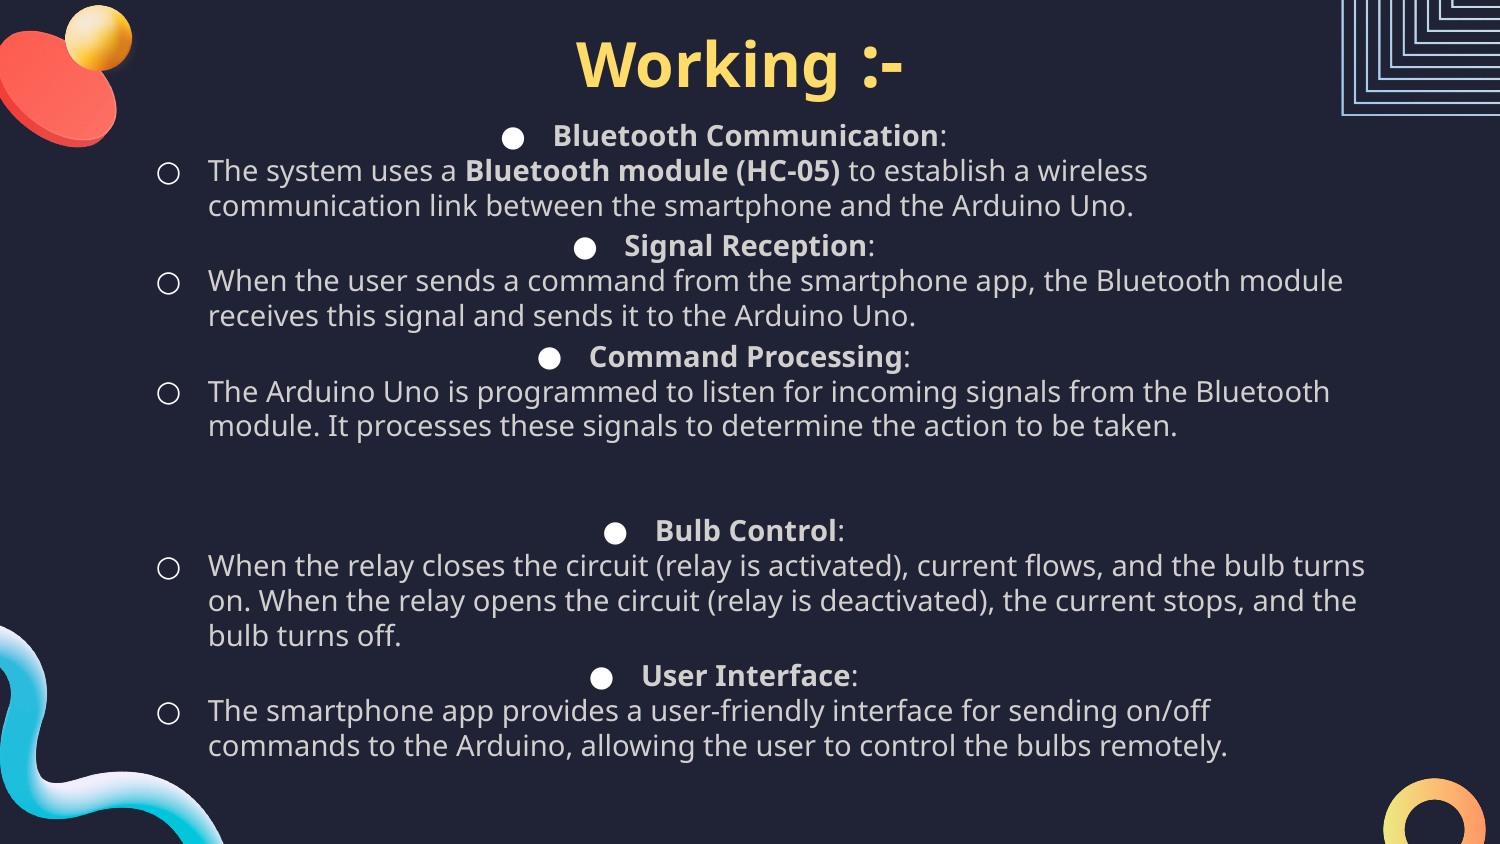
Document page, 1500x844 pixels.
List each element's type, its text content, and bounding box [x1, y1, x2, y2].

list Bluetooth Communication: The system uses a Bluetooth module (HC-05) to establish a wireless communication link between the smartphone and the Arduino Uno. Signal Reception: When the user sends a command from the smartphone app, the Bluetooth module receives this signal and sends it to the Arduino Uno. Command Processing: The Arduino Uno is programmed to listen for incoming signals from the Bluetooth module. It processes these signals to determine the action to be taken. Bulb Control: When the relay closes the circuit (relay is activated), current flows, and the bulb turns on. When the relay opens the circuit (relay is deactivated), the current stops, and the bulb turns off. User Interface: The smartphone app provides a user-friendly interface for sending on/off commands to the Arduino, allowing the user to control the bulbs remotely. [42, 97, 1382, 748]
picture [0, 5, 118, 169]
picture [0, 588, 223, 844]
title Working :- [118, 0, 1382, 83]
picture [1341, 0, 1500, 116]
picture [1383, 778, 1486, 844]
